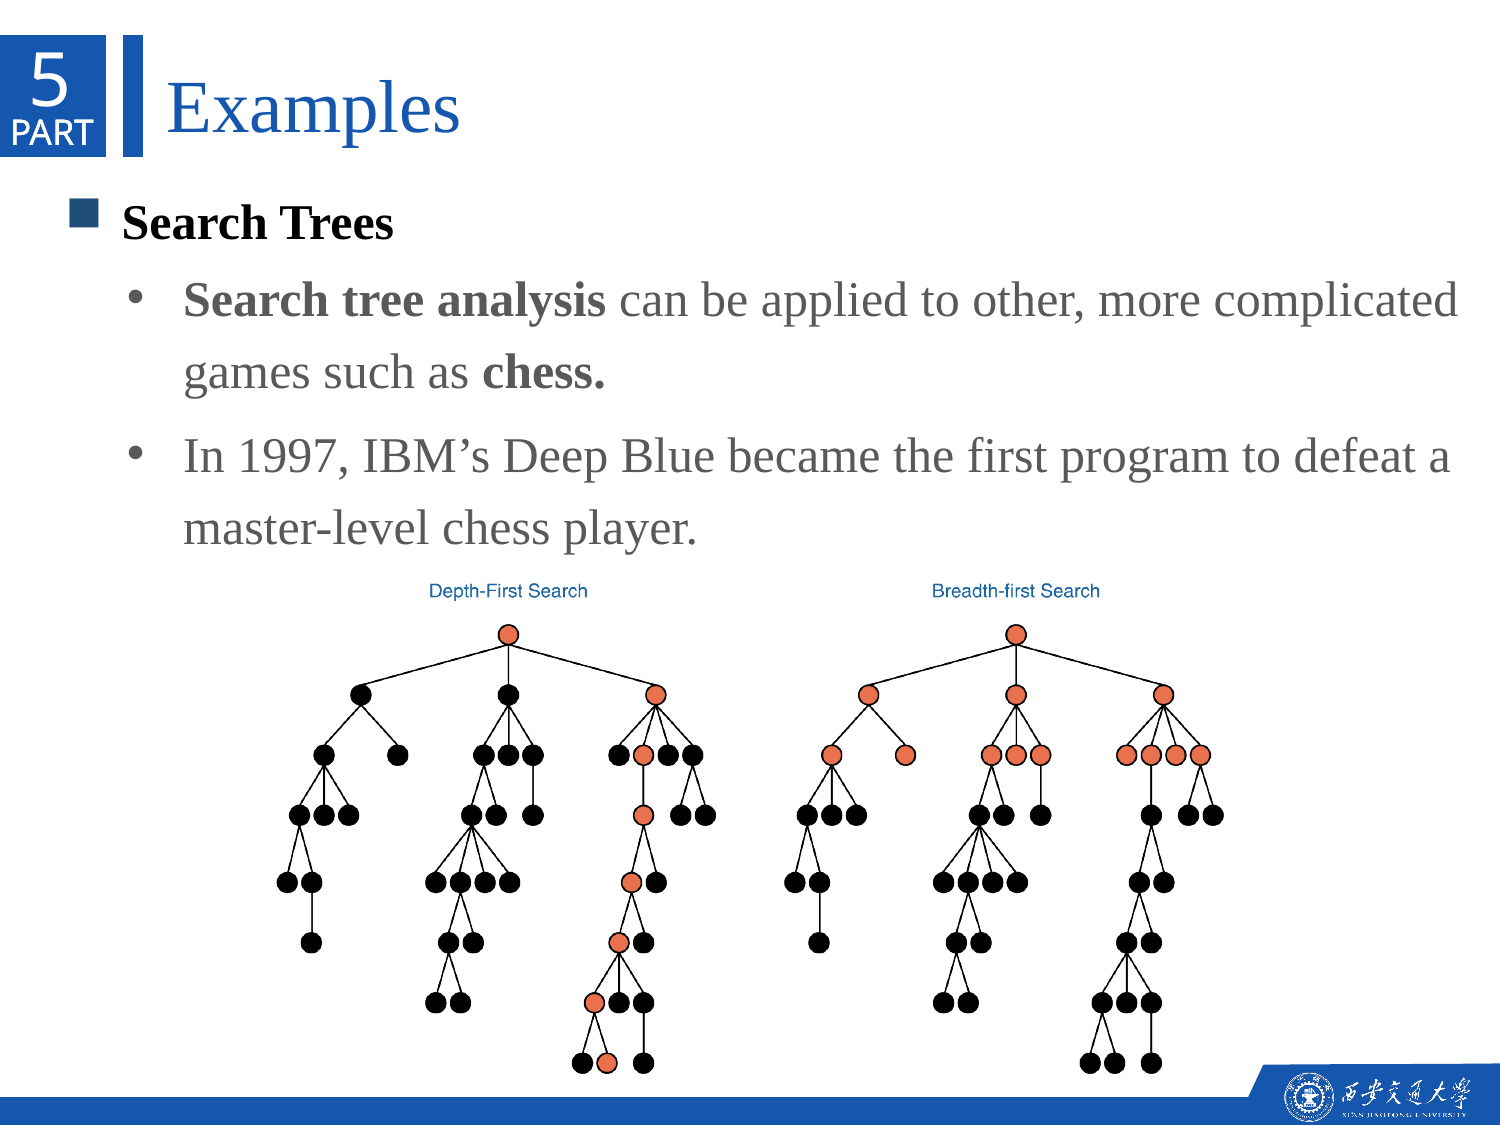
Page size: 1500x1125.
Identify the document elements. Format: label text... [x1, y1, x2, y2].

picture [265, 568, 1235, 1085]
text_box 5 [14, 23, 87, 109]
text_box Search Trees [50, 182, 1279, 257]
text_box Search tree analysis can be applied to other, more complicated games such as chess. In 1997, IBM’s Deep Blue became the first program to defeat a master-level chess player. [112, 246, 1483, 562]
text_box Examples [151, 50, 478, 156]
text_box PART [9, 109, 95, 153]
